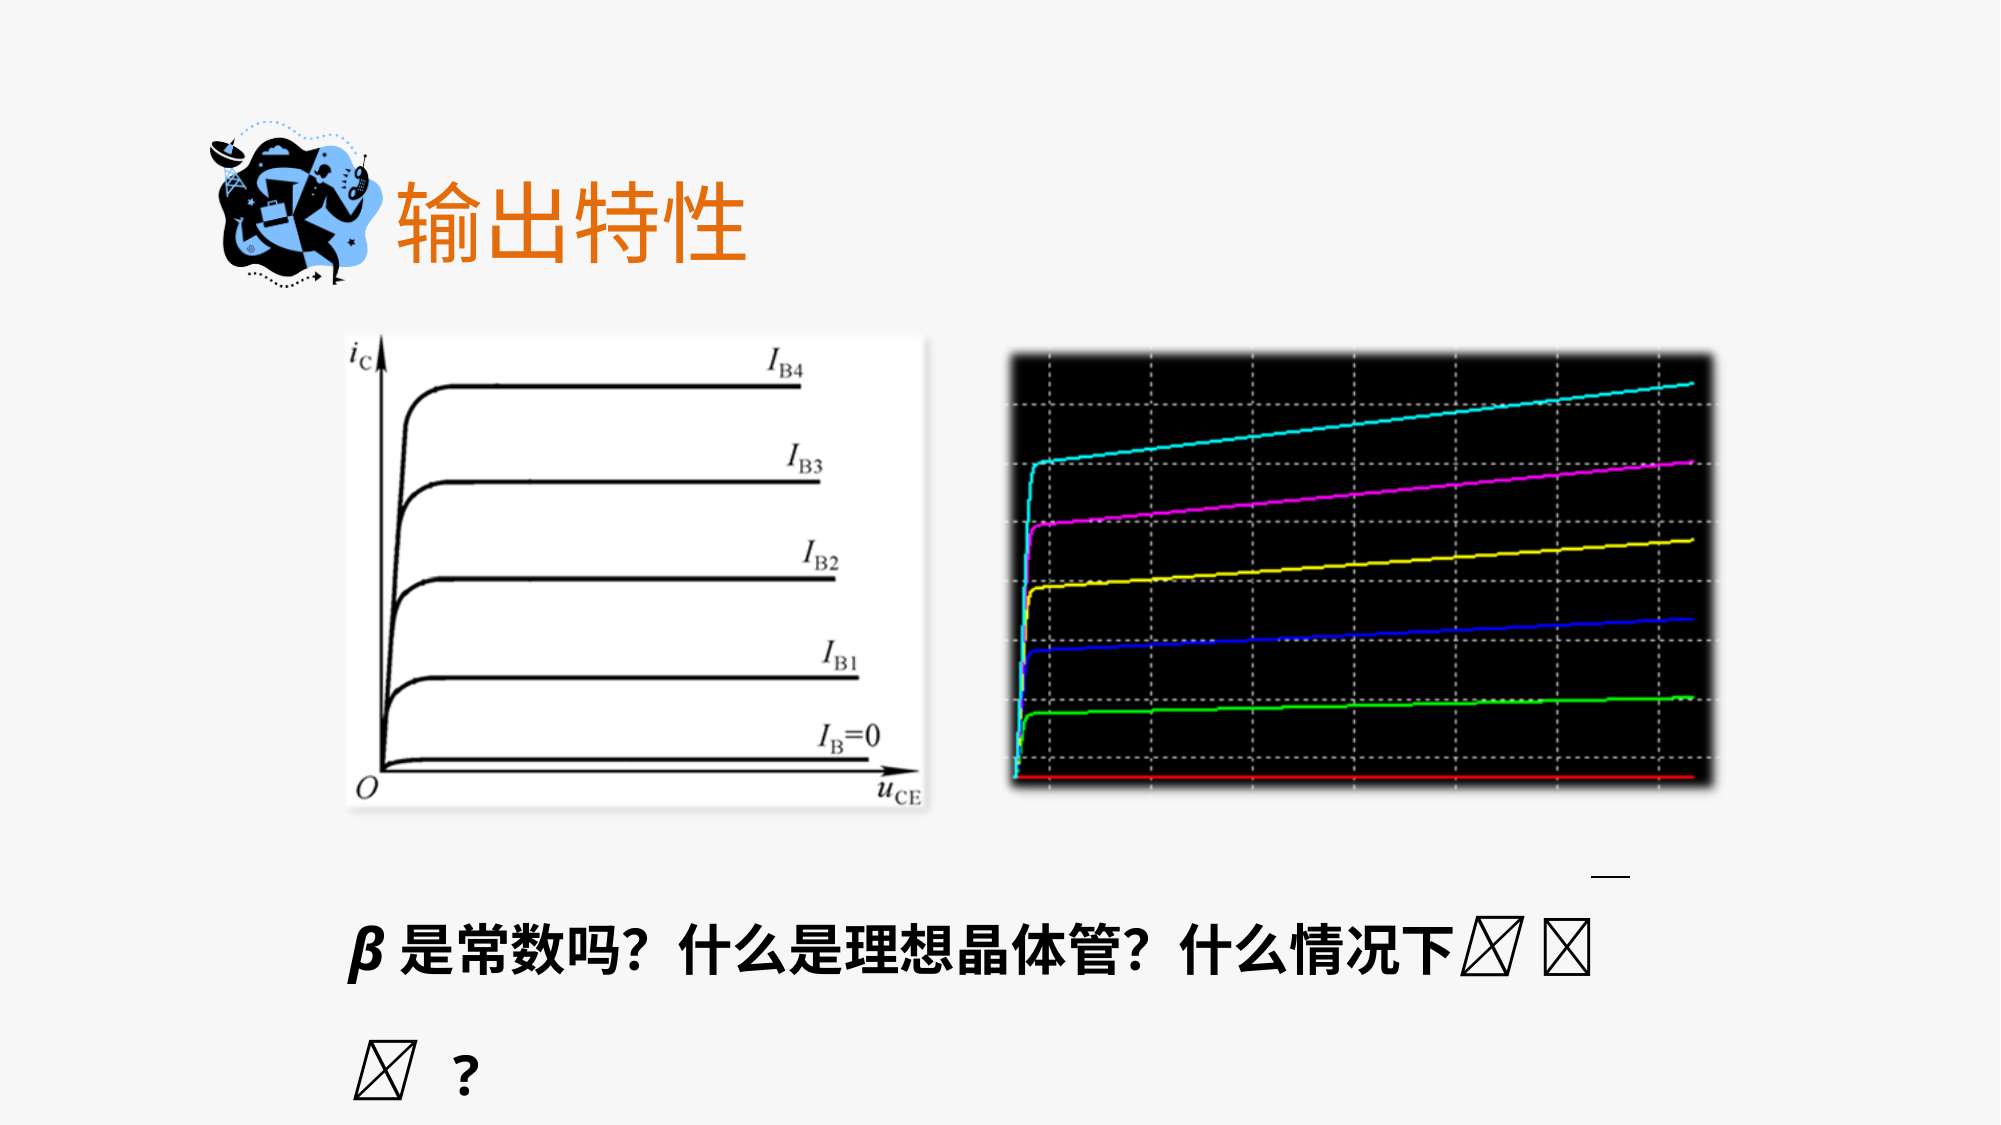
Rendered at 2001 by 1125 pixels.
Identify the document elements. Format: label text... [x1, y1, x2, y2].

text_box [332, 321, 949, 831]
title 输出特性 [391, 124, 755, 316]
text_box β是常数吗？什么是理想晶体管？什么情况下   ? [347, 862, 1670, 1116]
picture [210, 121, 383, 288]
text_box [994, 336, 1742, 817]
